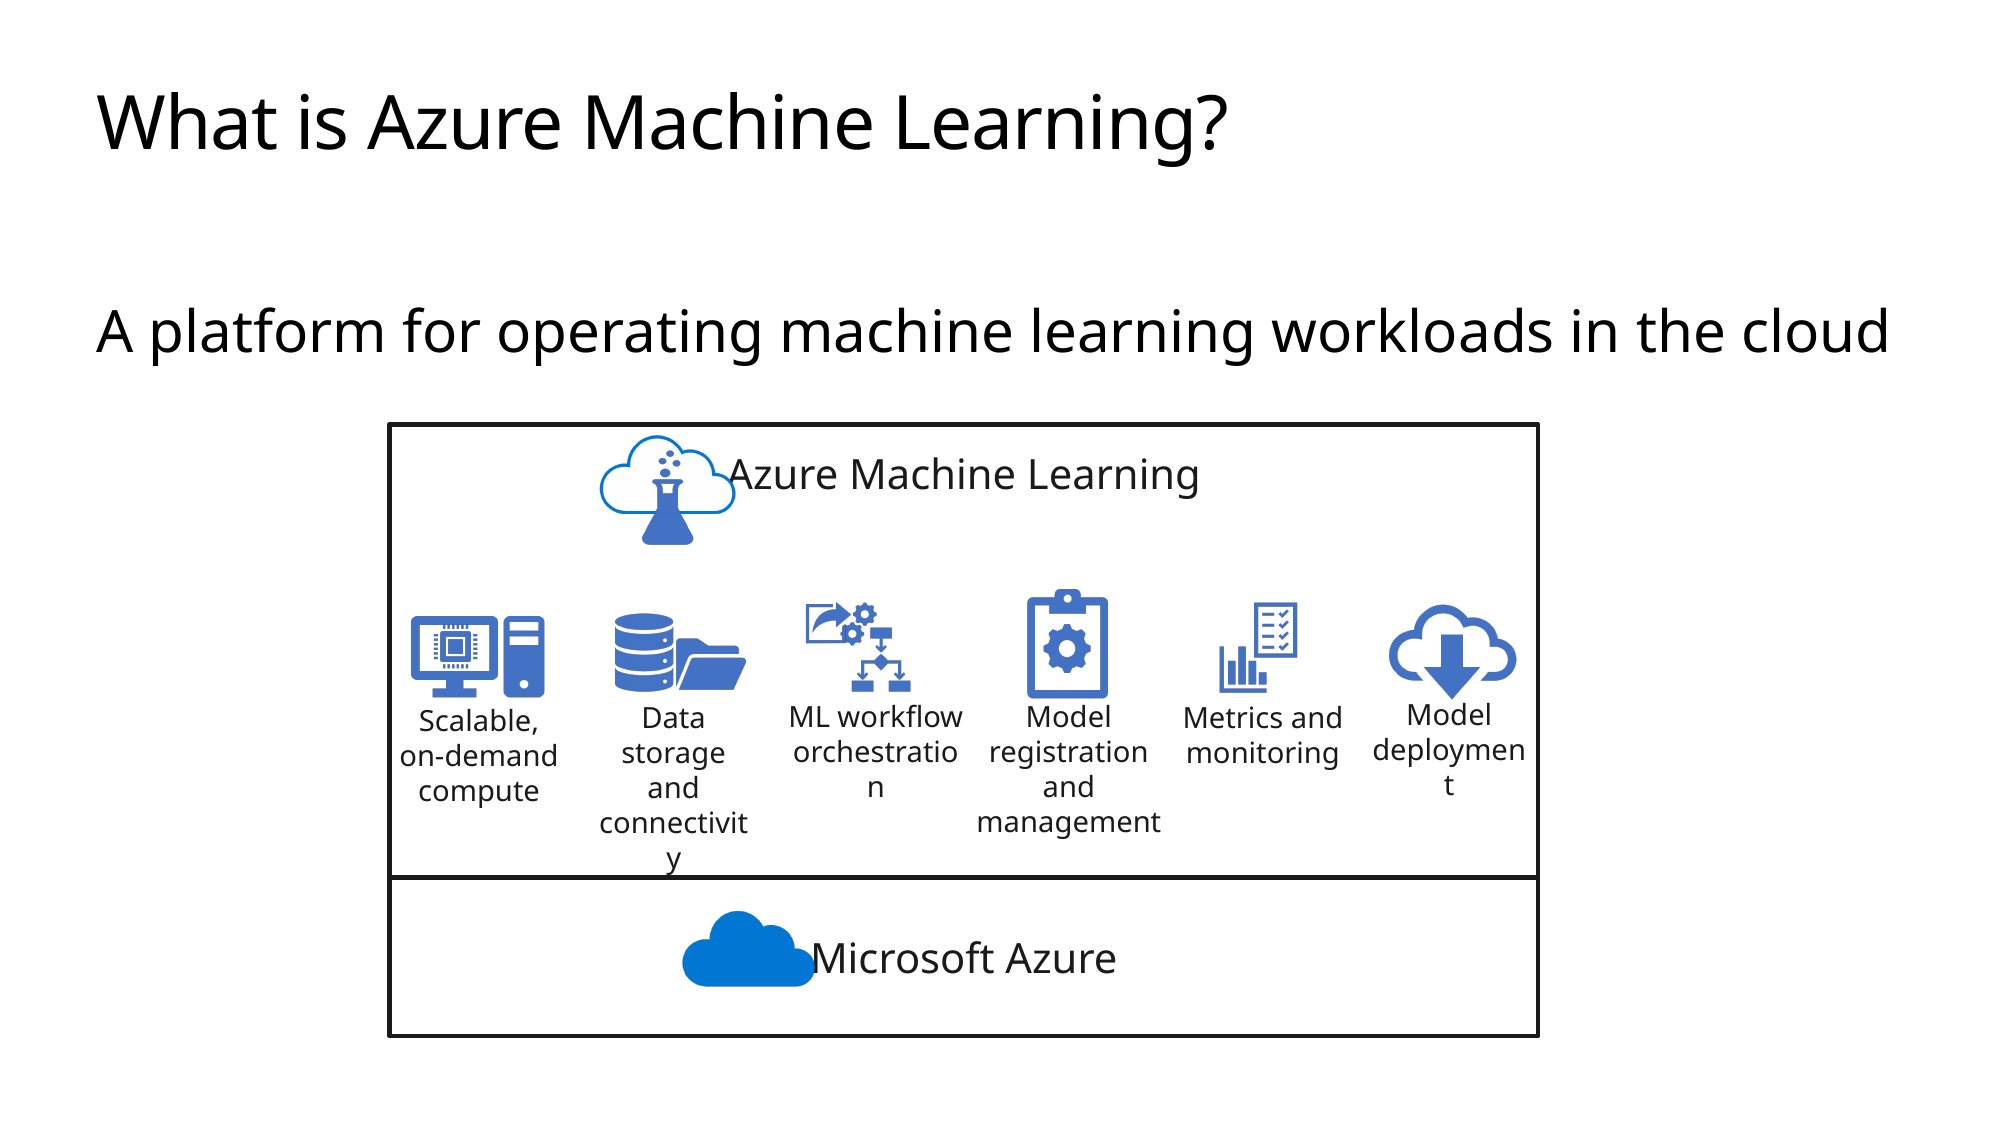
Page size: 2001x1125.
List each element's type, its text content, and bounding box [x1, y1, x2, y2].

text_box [1368, 587, 1530, 768]
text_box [389, 398, 1539, 878]
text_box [787, 597, 964, 770]
title What is Azure Machine Learning? [96, 75, 1904, 166]
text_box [1165, 597, 1361, 770]
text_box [971, 578, 1167, 841]
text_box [389, 878, 1539, 1037]
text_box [592, 603, 755, 806]
list A platform for operating machine learning workloads in the cloud [96, 294, 1904, 365]
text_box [398, 587, 560, 809]
